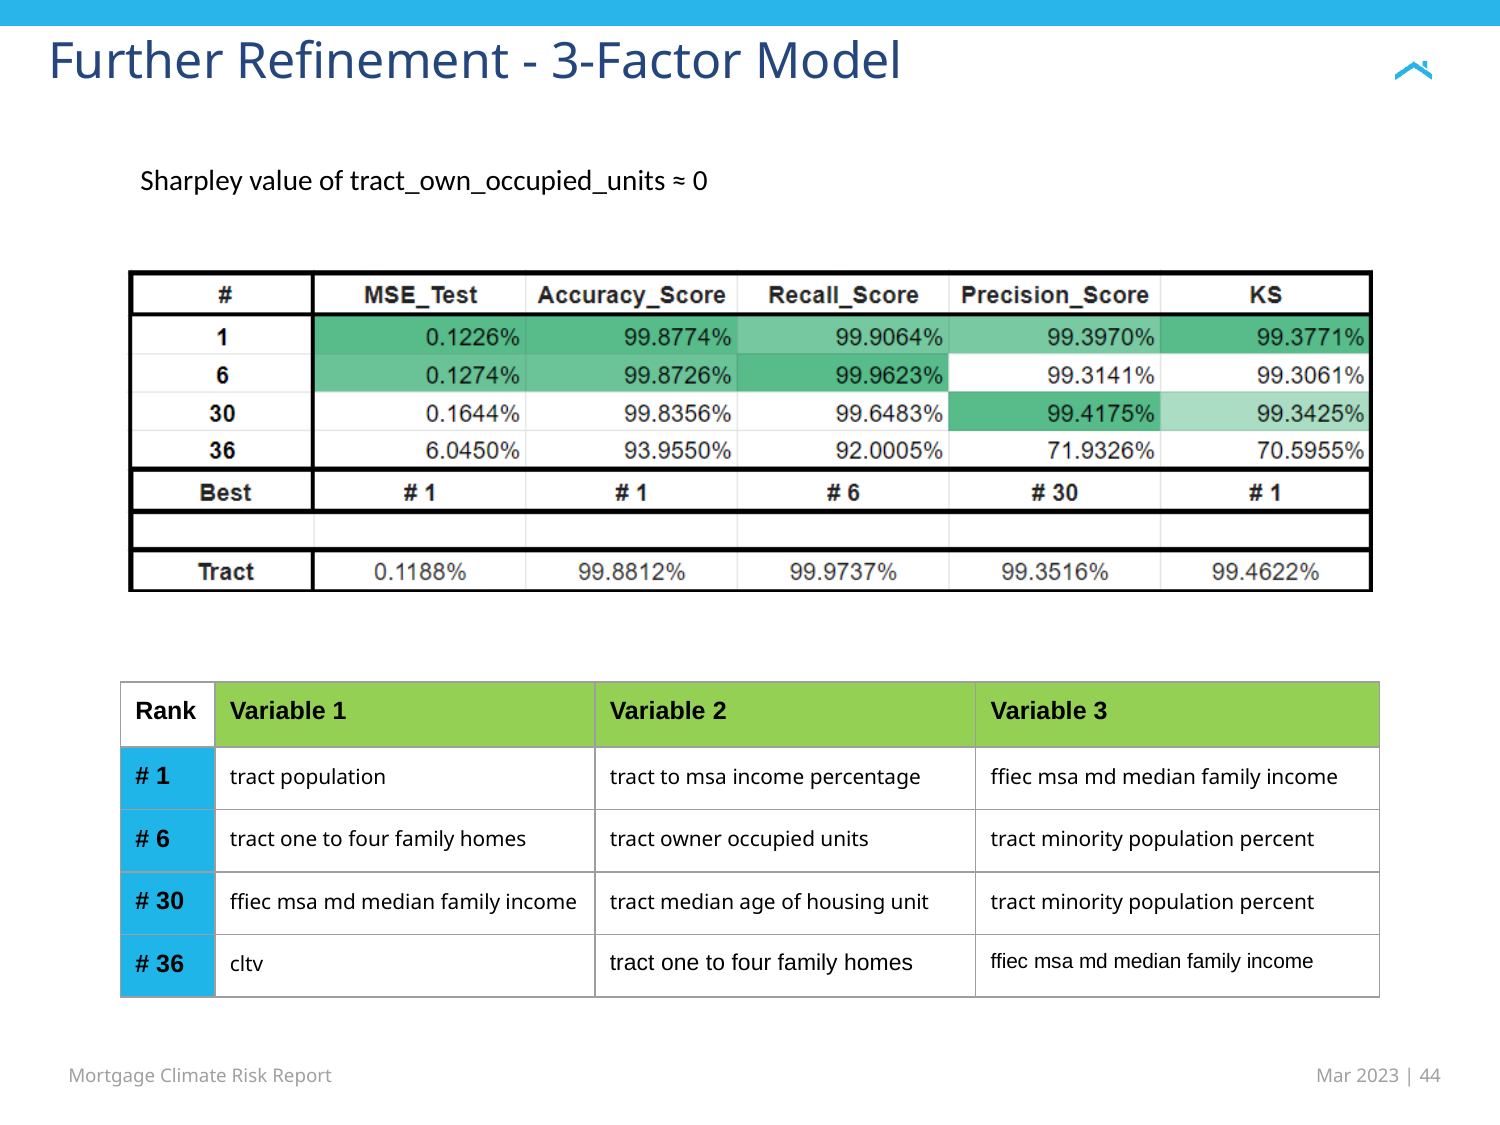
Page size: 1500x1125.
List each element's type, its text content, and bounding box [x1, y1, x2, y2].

table_cell # 1 [121, 748, 214, 809]
table_header Variable 3 [976, 683, 1379, 746]
table_cell # 6 [121, 810, 214, 871]
table_cell ffiec msa md median family income [216, 873, 594, 934]
table_cell tract one to four family homes [216, 810, 594, 871]
title Further Refinement - 3-Factor Model [48, 88, 1292, 217]
table_cell # 30 [121, 873, 214, 934]
table_header Variable 2 [596, 683, 975, 746]
table_cell ffiec msa md median family income [976, 748, 1379, 809]
table_cell tract minority population percent [976, 810, 1379, 871]
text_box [0, 0, 1500, 80]
table_cell tract one to four family homes [596, 935, 975, 996]
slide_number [1313, 1063, 1465, 1125]
table_cell tract minority population percent [976, 873, 1379, 934]
text_box Sharpley value of tract_own_occupied_units ≈ 0 [125, 146, 1000, 212]
table_cell cltv [216, 935, 594, 996]
footer Mortgage Climate Risk Report [66, 1063, 357, 1125]
picture [127, 269, 1373, 592]
table_cell tract population [216, 748, 594, 809]
table_header Rank [121, 683, 214, 746]
table_header Variable 1 [216, 683, 594, 746]
table_cell tract median age of housing unit [596, 873, 975, 934]
table_cell tract to msa income percentage [596, 748, 975, 809]
table_cell tract owner occupied units [596, 810, 975, 871]
table_cell ffiec msa md median family income [976, 935, 1379, 996]
table_cell # 36 [121, 935, 214, 996]
